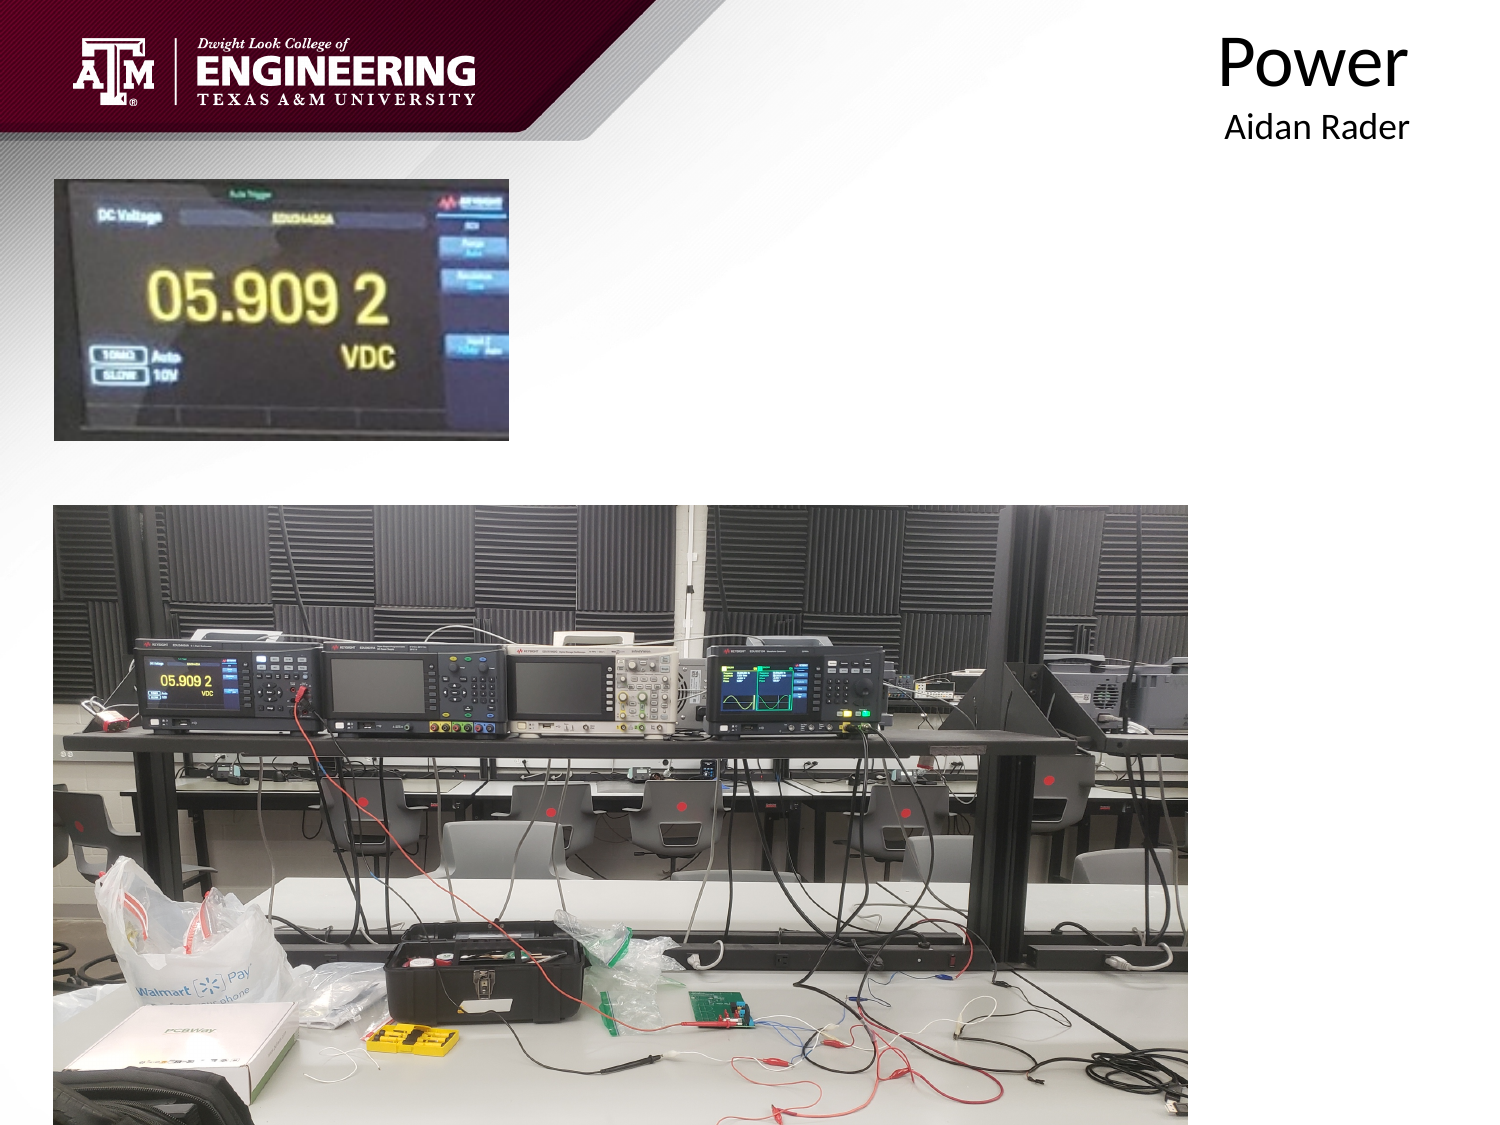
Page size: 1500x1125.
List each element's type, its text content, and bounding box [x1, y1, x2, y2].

picture [0, 0, 1500, 1125]
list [53, 505, 1189, 1125]
text_box Power Aidan Rader [337, 4, 1425, 155]
